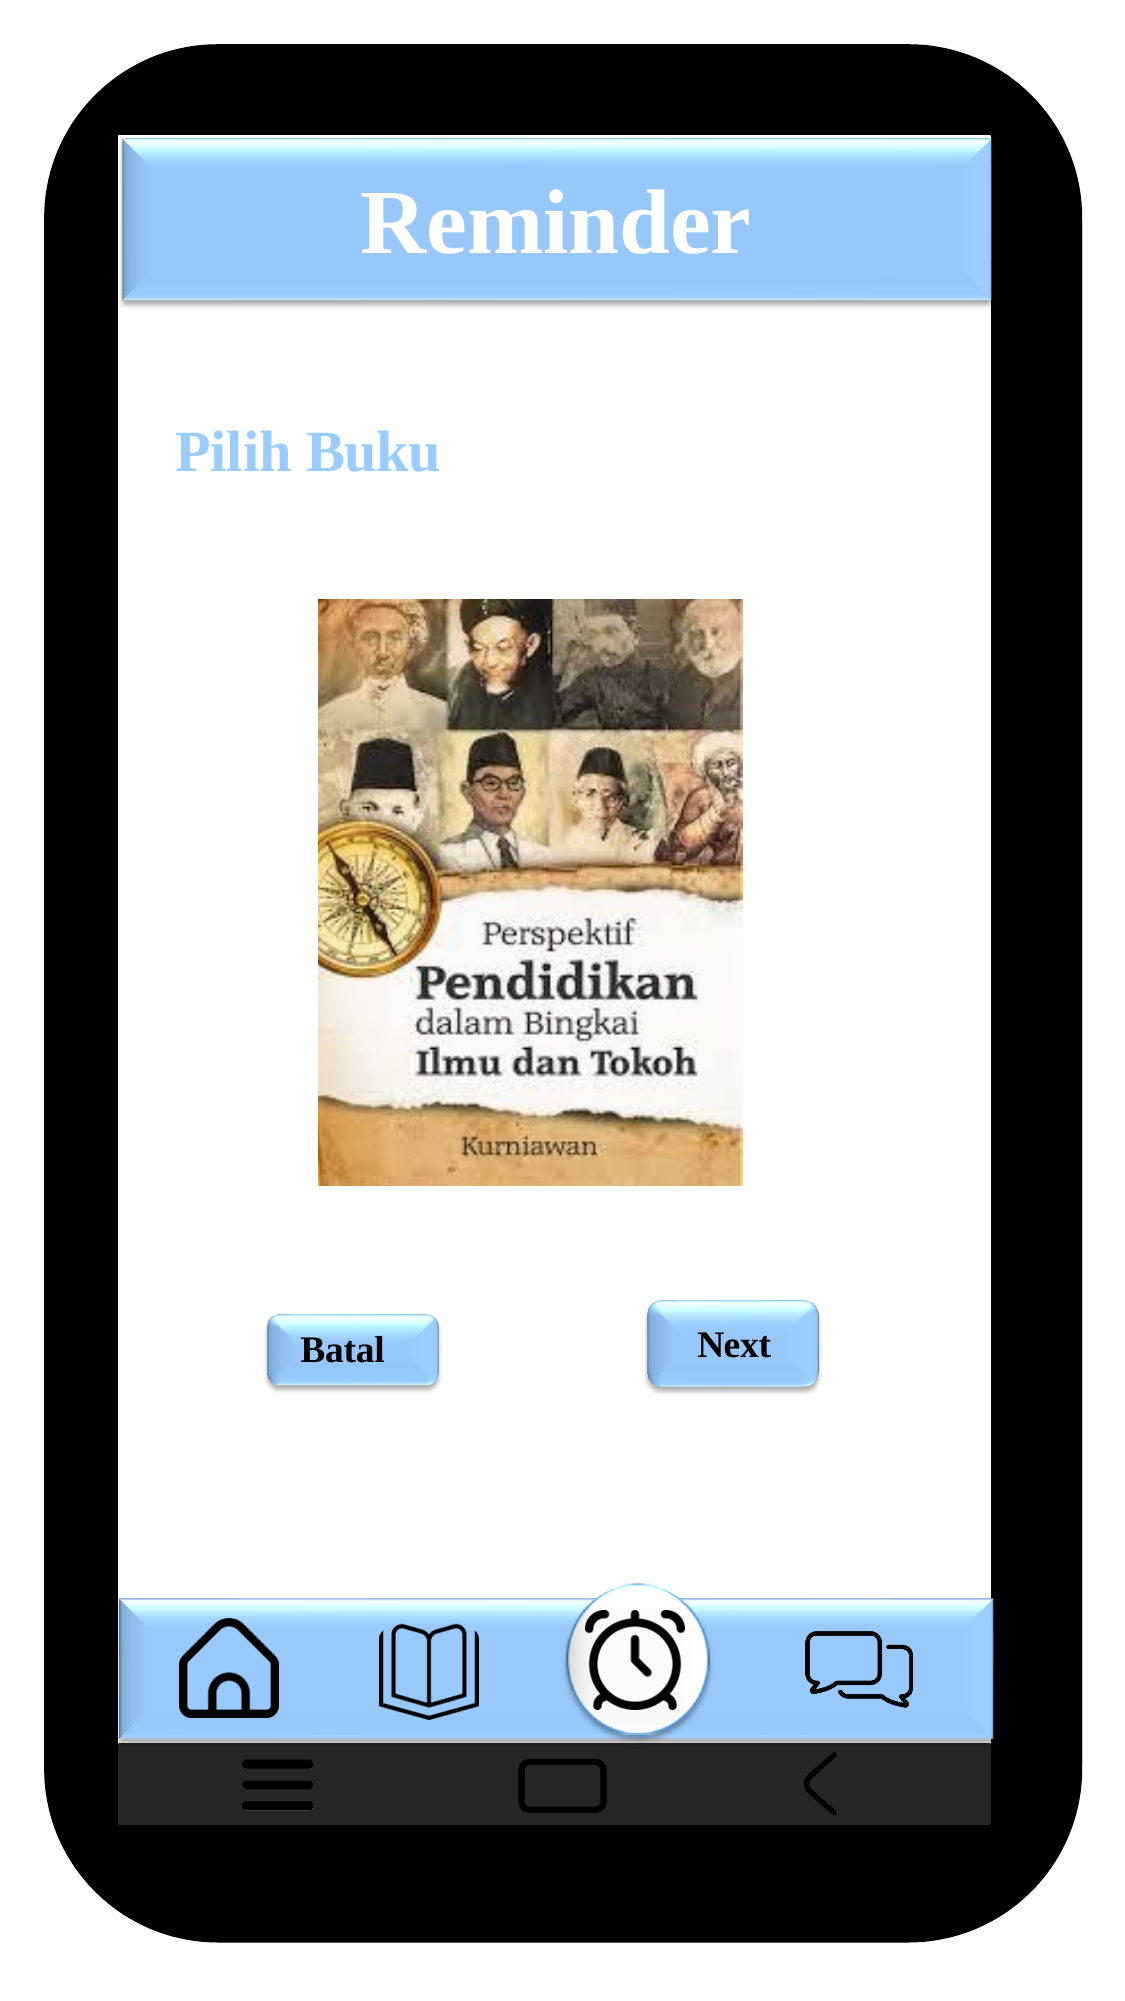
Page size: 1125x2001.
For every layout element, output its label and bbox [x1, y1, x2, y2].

text_box [110, 1579, 1001, 1826]
text_box [258, 598, 827, 1400]
text_box [43, 43, 1083, 1932]
